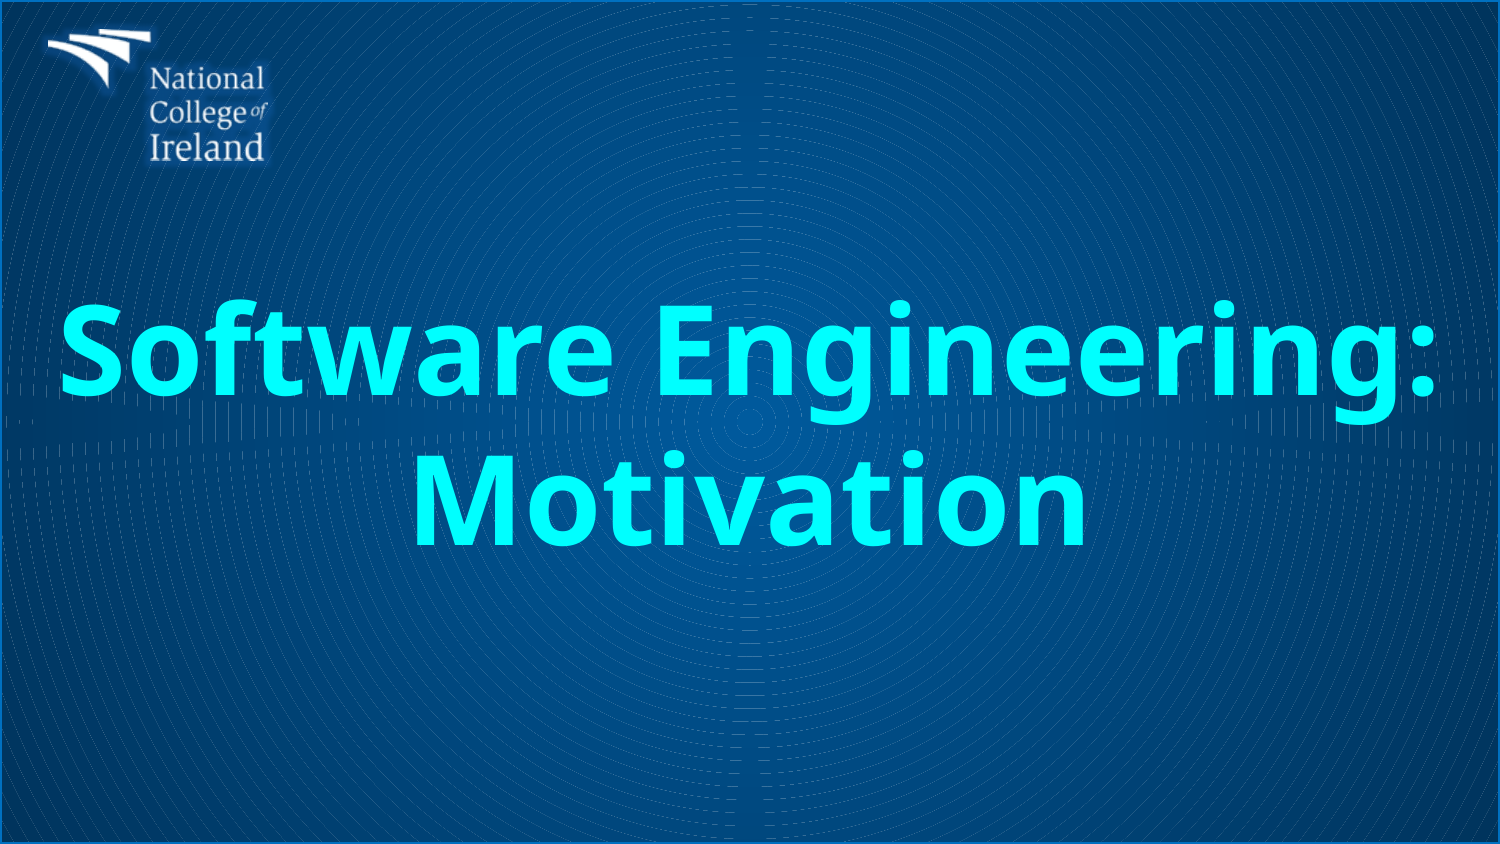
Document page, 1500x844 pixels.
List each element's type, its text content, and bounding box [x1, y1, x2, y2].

text_box [0, 0, 1500, 844]
picture [47, 29, 268, 162]
text_box Software Engineering: Motivation [24, 262, 1476, 578]
